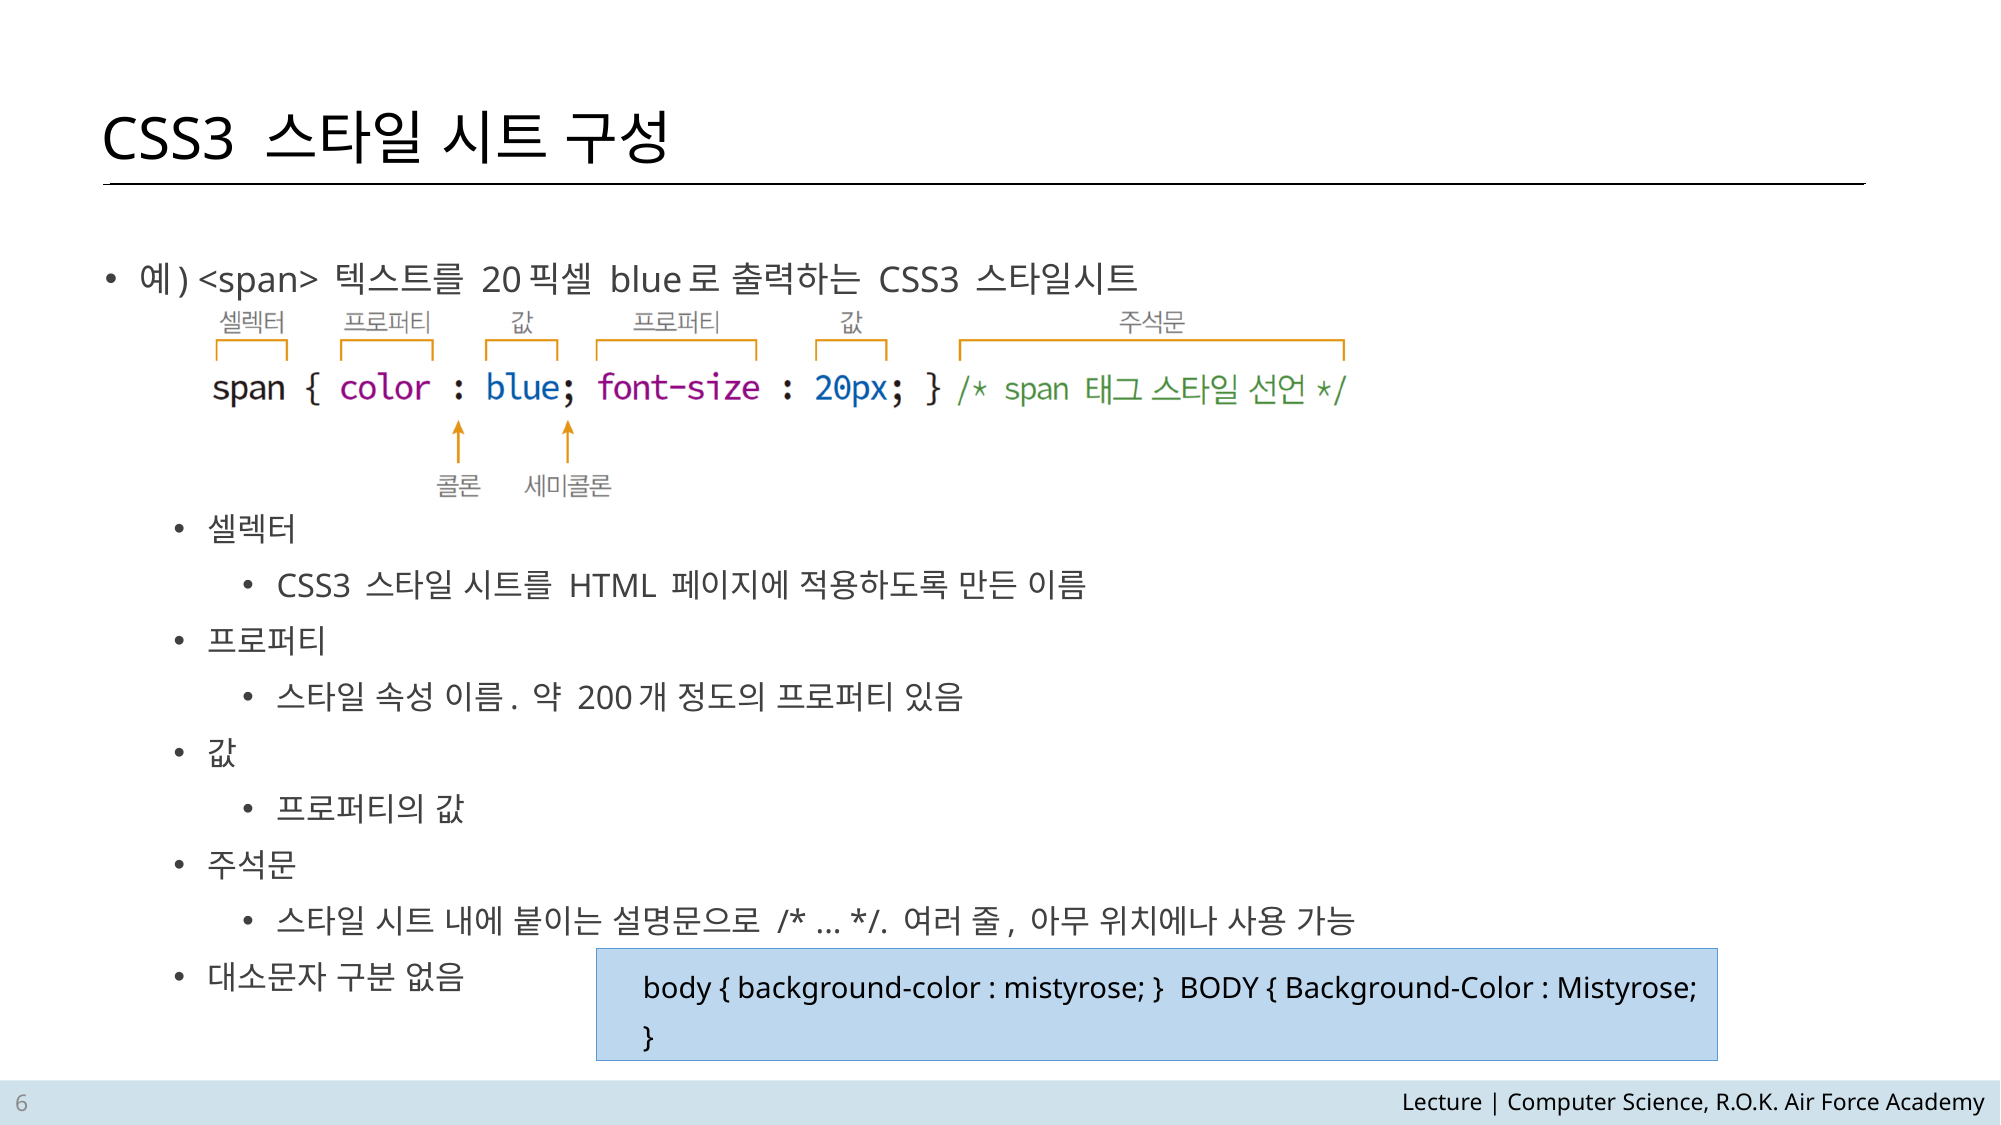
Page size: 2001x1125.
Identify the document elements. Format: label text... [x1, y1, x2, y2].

picture [201, 288, 1356, 508]
text_box body { background-color : mistyrose; } BODY { Background-Color : Mistyrose; } [596, 948, 1718, 1061]
list 예) <span> 텍스트를 20픽셀 blue로 출력하는 CSS3 스타일시트 셀렉터 CSS3 스타일 시트를 HTML 페이지에 적용하도록 만든 이름 프로퍼티 스타일 속성 이름. 약 200개 정도의 프로퍼티 있음 값 프로퍼티의 값 주석문 스타일 시트 내에 붙이는 설명문으로 /* ... */. 여러 줄, 아무 위치에나 사용 가능 대소문자 구분 없음 [89, 238, 1863, 1014]
list CSS3 스타일 시트 구성 [90, 109, 1862, 172]
slide_number 5 [0, 1086, 114, 1123]
